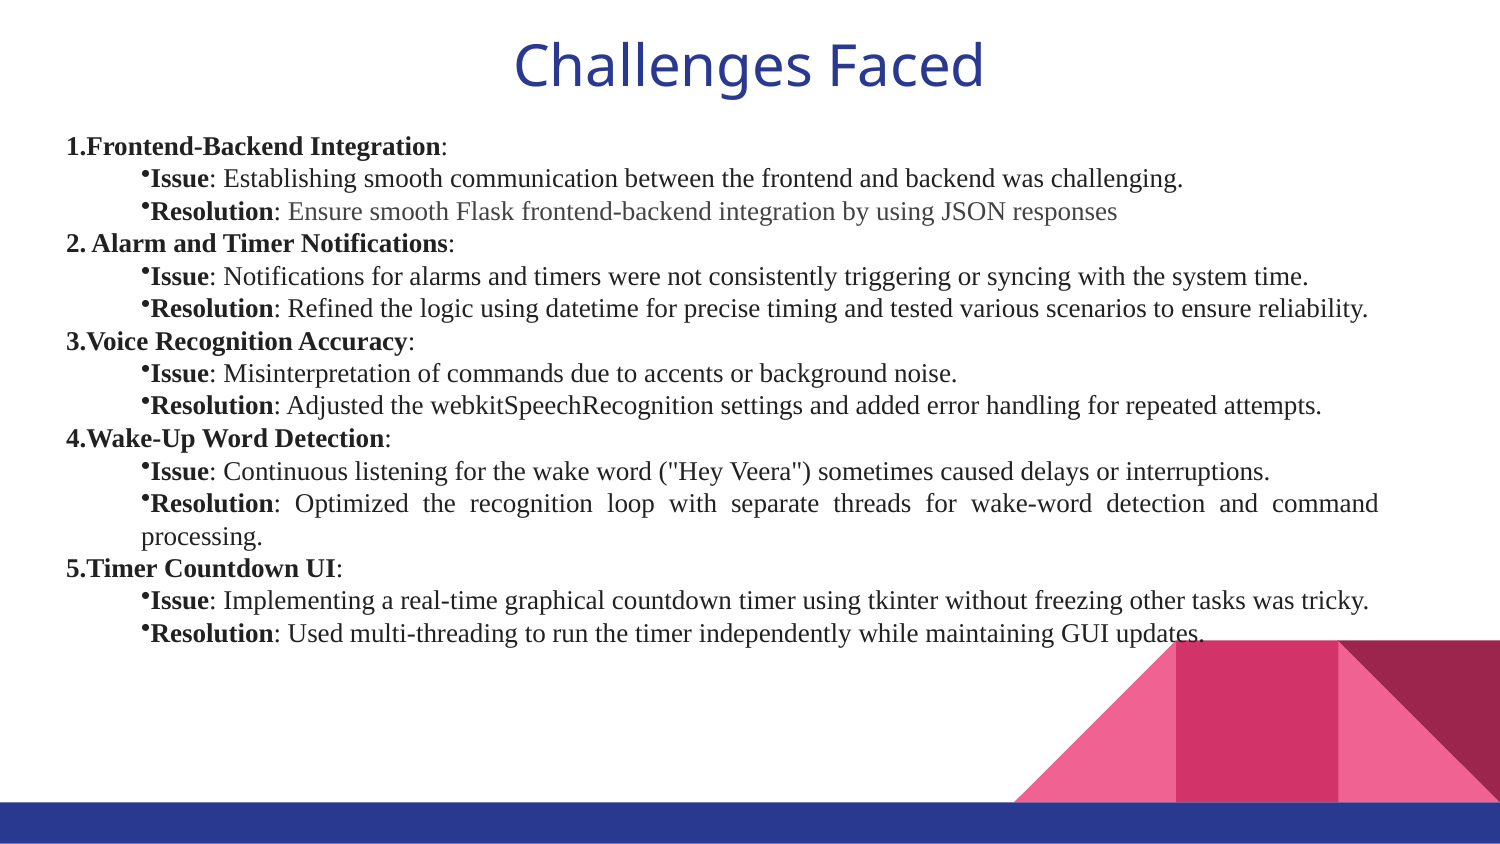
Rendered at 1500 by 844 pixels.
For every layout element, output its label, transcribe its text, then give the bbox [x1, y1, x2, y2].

list Frontend-Backend Integration: Issue: Establishing smooth communication between the frontend and backend was challenging. Resolution: Ensure smooth Flask frontend-backend integration by using JSON responses 2. Alarm and Timer Notifications: Issue: Notifications for alarms and timers were not consistently triggering or syncing with the system time. Resolution: Refined the logic using datetime for precise timing and tested various scenarios to ensure reliability. Voice Recognition Accuracy: Issue: Misinterpretation of commands due to accents or background noise. Resolution: Adjusted the webkitSpeechRecognition settings and added error handling for repeated attempts. Wake-Up Word Detection: Issue: Continuous listening for the wake word ("Hey Veera") sometimes caused delays or interruptions. Resolution: Optimized the recognition loop with separate threads for wake-word detection and command processing. Timer Countdown UI: Issue: Implementing a real-time graphical countdown timer using tkinter without freezing other tasks was tricky. Resolution: Used multi-threading to run the timer independently while maintaining GUI updates. [51, 120, 1394, 656]
title Challenges Faced [51, 13, 1449, 113]
